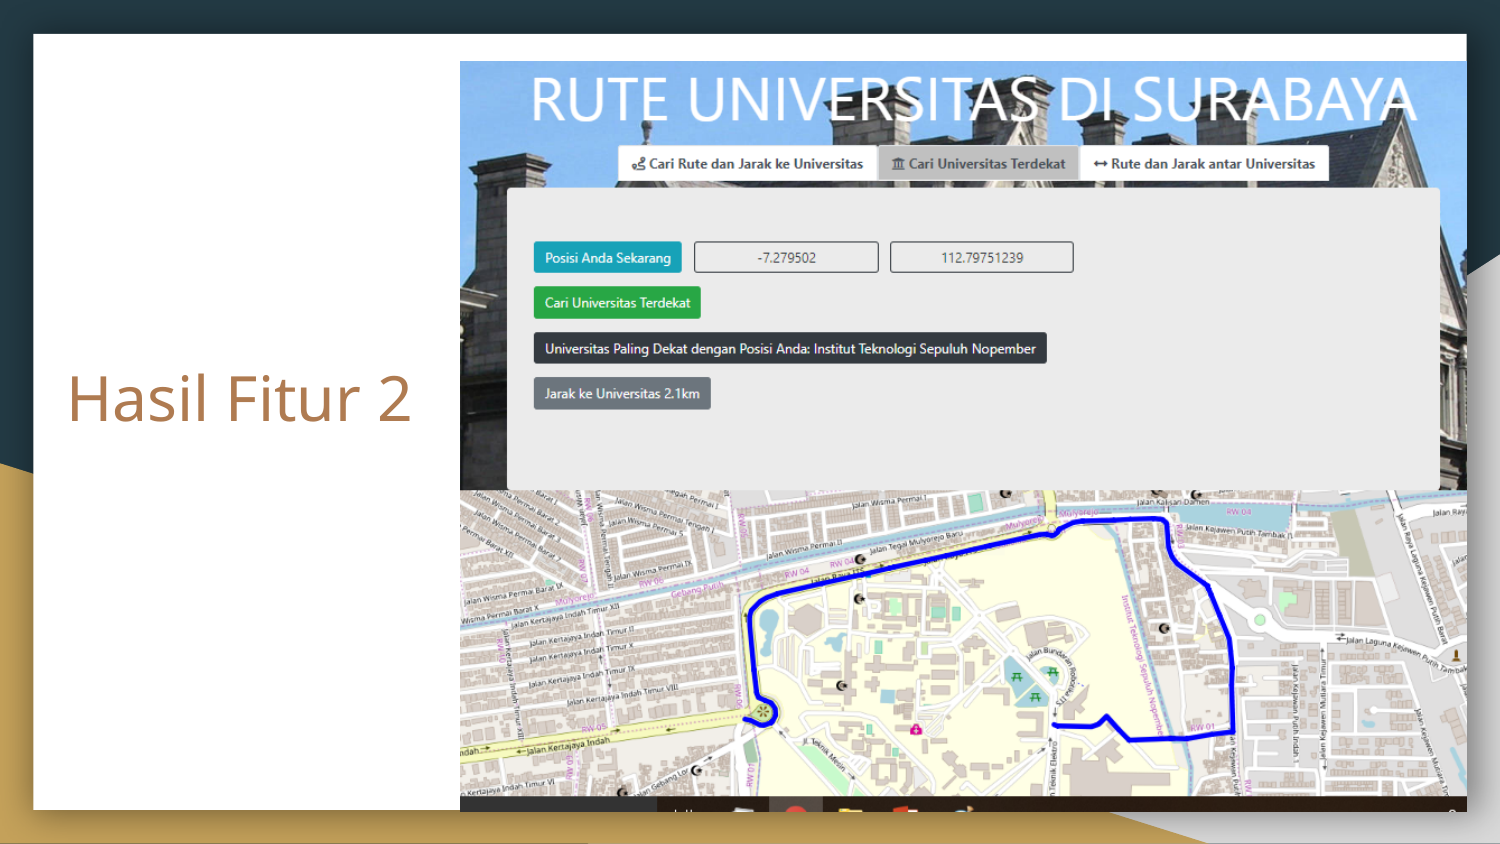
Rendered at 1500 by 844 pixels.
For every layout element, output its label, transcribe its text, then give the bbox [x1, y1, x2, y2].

title Hasil Fitur 2 [51, 343, 455, 501]
picture [460, 61, 1467, 812]
